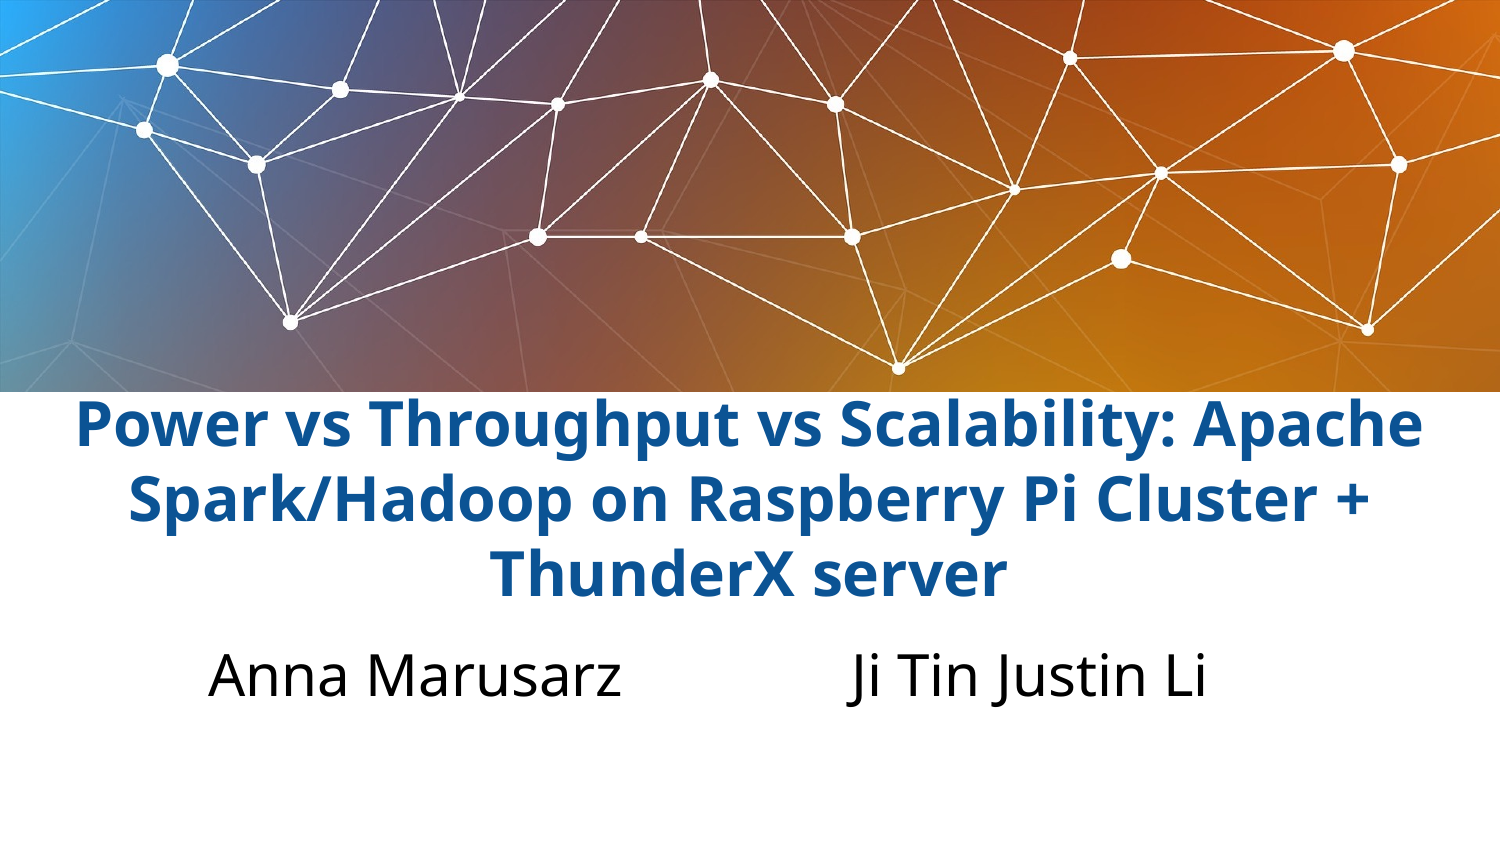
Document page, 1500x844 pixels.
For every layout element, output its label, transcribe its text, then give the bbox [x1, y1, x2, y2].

subtitle Anna Marusarz Ji Tin Justin Li [25, 624, 1475, 768]
picture [0, 0, 1500, 392]
title Power vs Throughput vs Scalability: Apache Spark/Hadoop on Raspberry Pi Cluster + ThunderX server [8, 400, 1492, 624]
